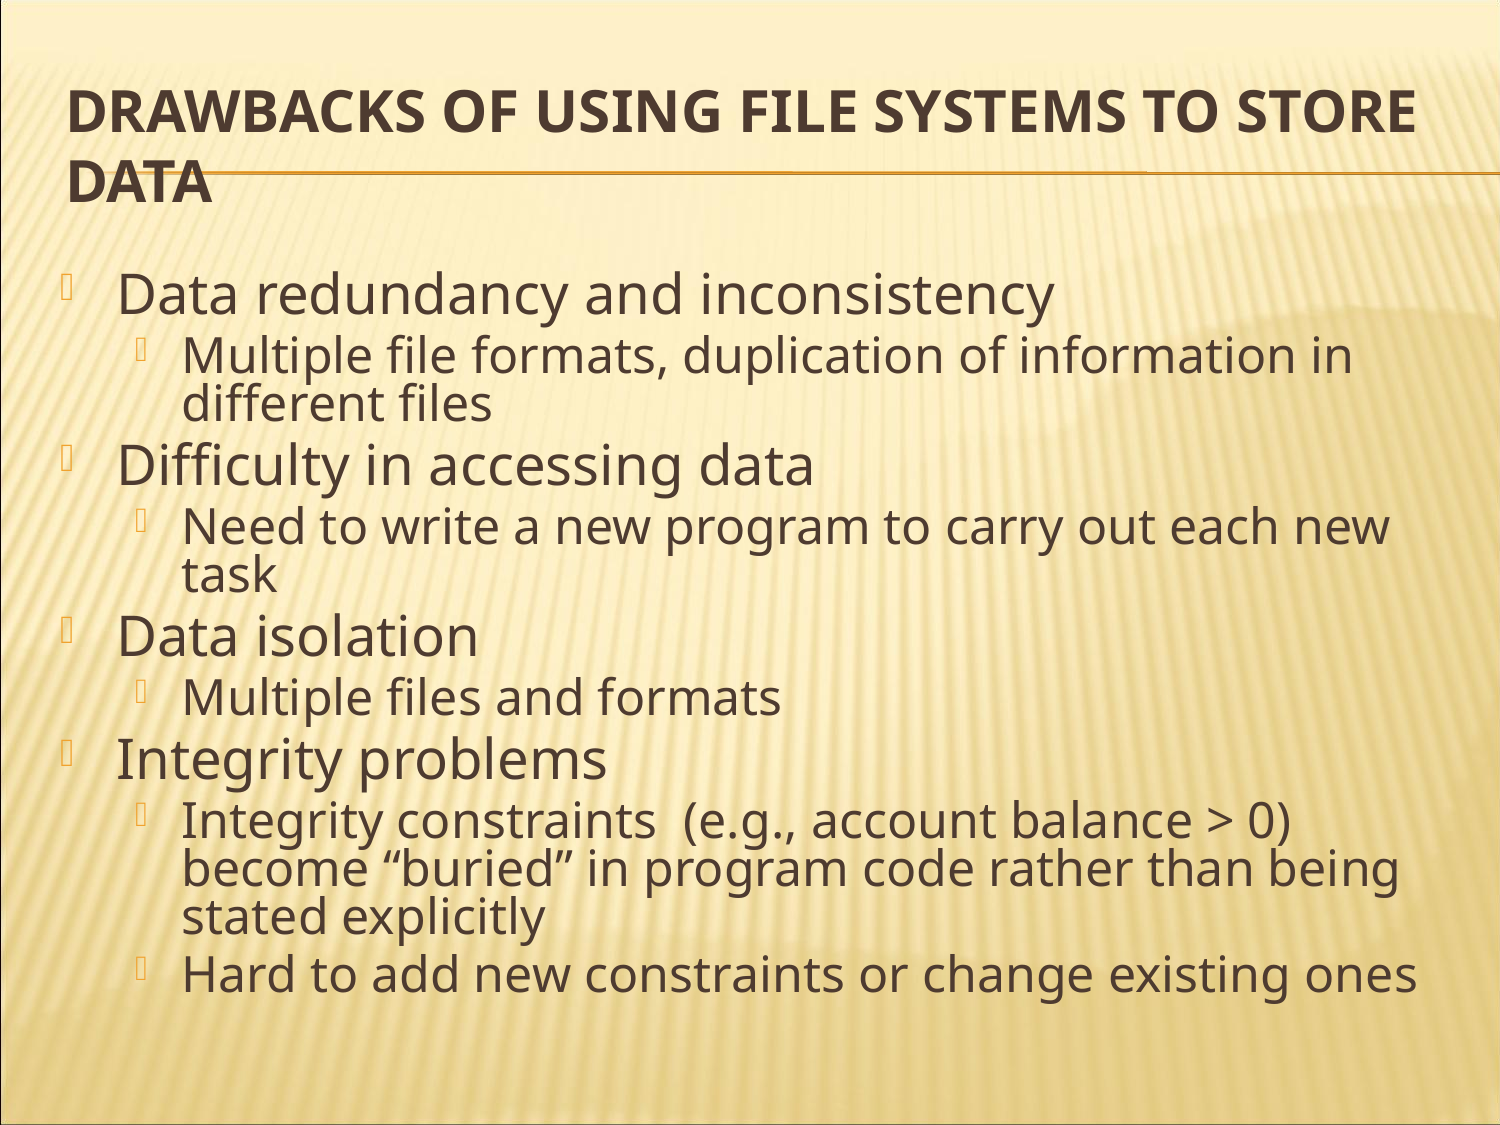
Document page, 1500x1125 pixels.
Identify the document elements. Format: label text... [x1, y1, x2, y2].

title DRAWBACKS OF USING FILE SYSTEMS TO STORE DATA [50, 75, 1475, 213]
picture [0, 0, 1500, 1125]
list Data redundancy and inconsistency Multiple file formats, duplication of information in different files Difficulty in accessing data Need to write a new program to carry out each new task Data isolation Multiple files and formats Integrity problems Integrity constraints (e.g., account balance > 0) become “buried” in program code rather than being stated explicitly Hard to add new constraints or change existing ones [45, 184, 1471, 928]
